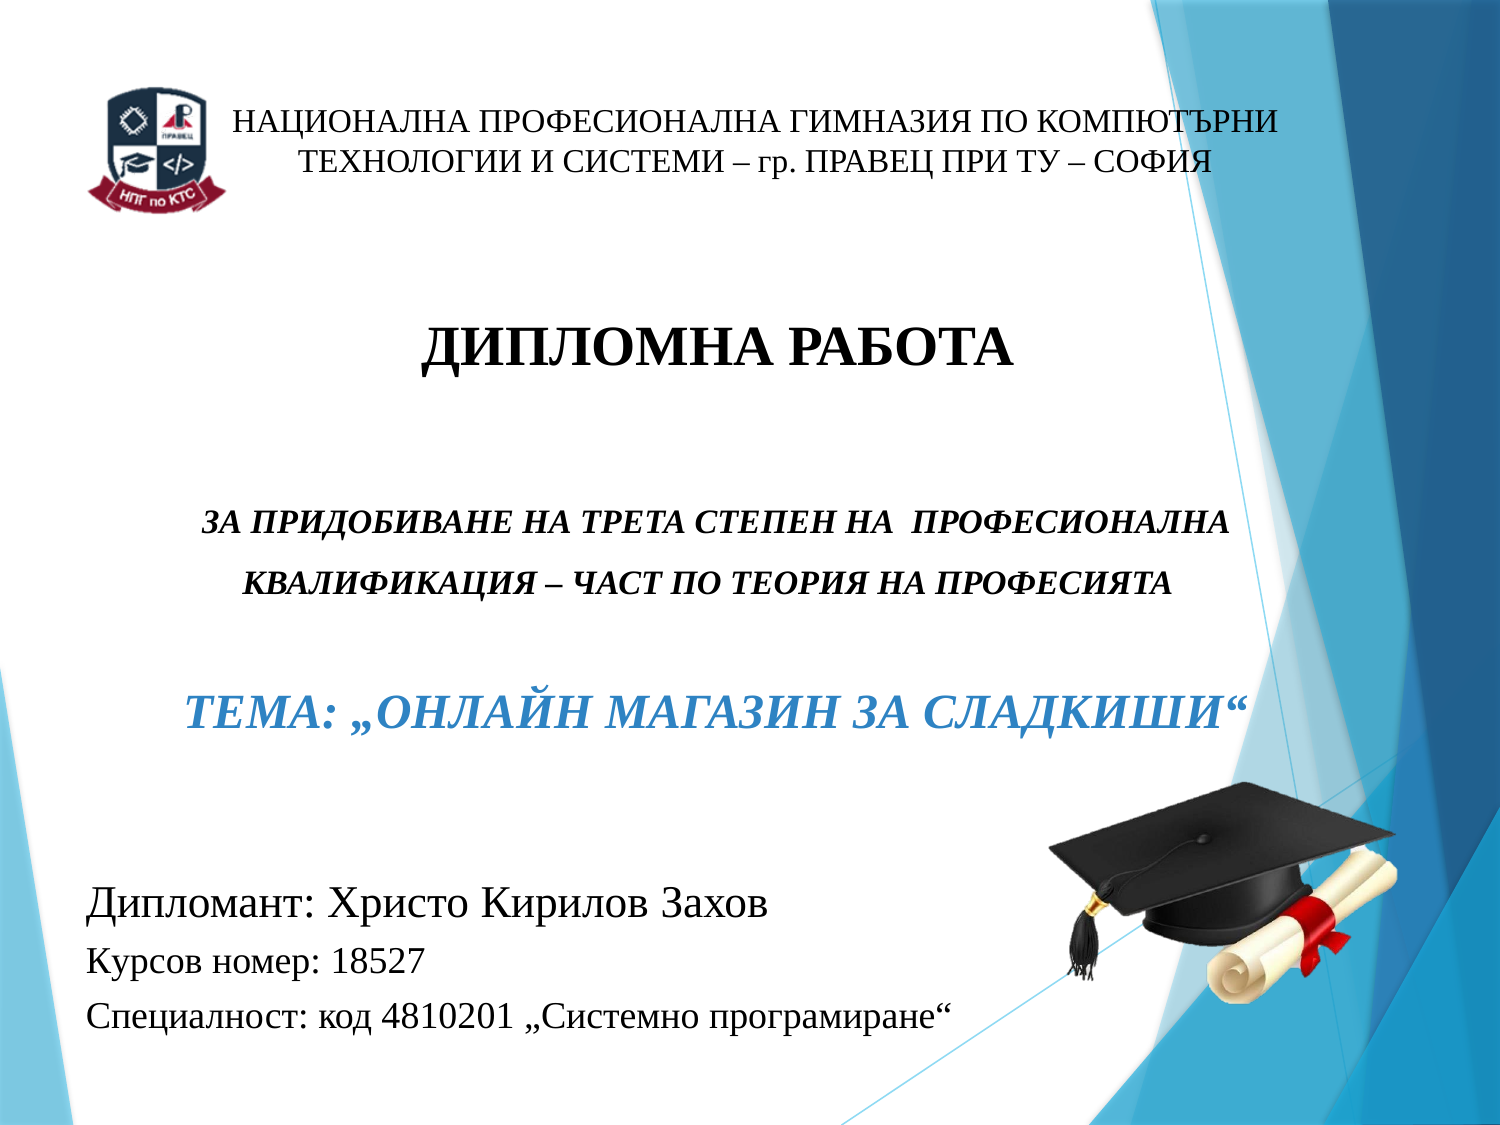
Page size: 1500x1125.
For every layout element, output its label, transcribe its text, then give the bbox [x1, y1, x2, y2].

title НАЦИОНАЛНА ПРОФЕСИОНАЛНА ГИМНАЗИЯ ПО КОМПЮТЪРНИ ТЕХНОЛОГИИ И СИСТЕМИ – гр. ПРАВЕЦ ПРИ ТУ – СОФИЯ [247, 91, 1306, 190]
picture [997, 774, 1468, 1013]
list ДИПЛОМНА РАБОТА ЗА ПРИДОБИВАНЕ НА ТРЕТА СТЕПЕН НА ПРОФЕСИОНАЛНА КВАЛИФИКАЦИЯ – ЧАСТ ПО ТЕОРИЯ НА ПРОФЕСИЯТА ТЕМА: „ОНЛАЙН МАГАЗИН ЗА СЛАДКИШИ“ Дипломант: Христо Кирилов Захов Курсов номер: 18527 Специалност: код 4810201 „Системно програмиране“ [70, 267, 1353, 1047]
picture [70, 77, 243, 223]
